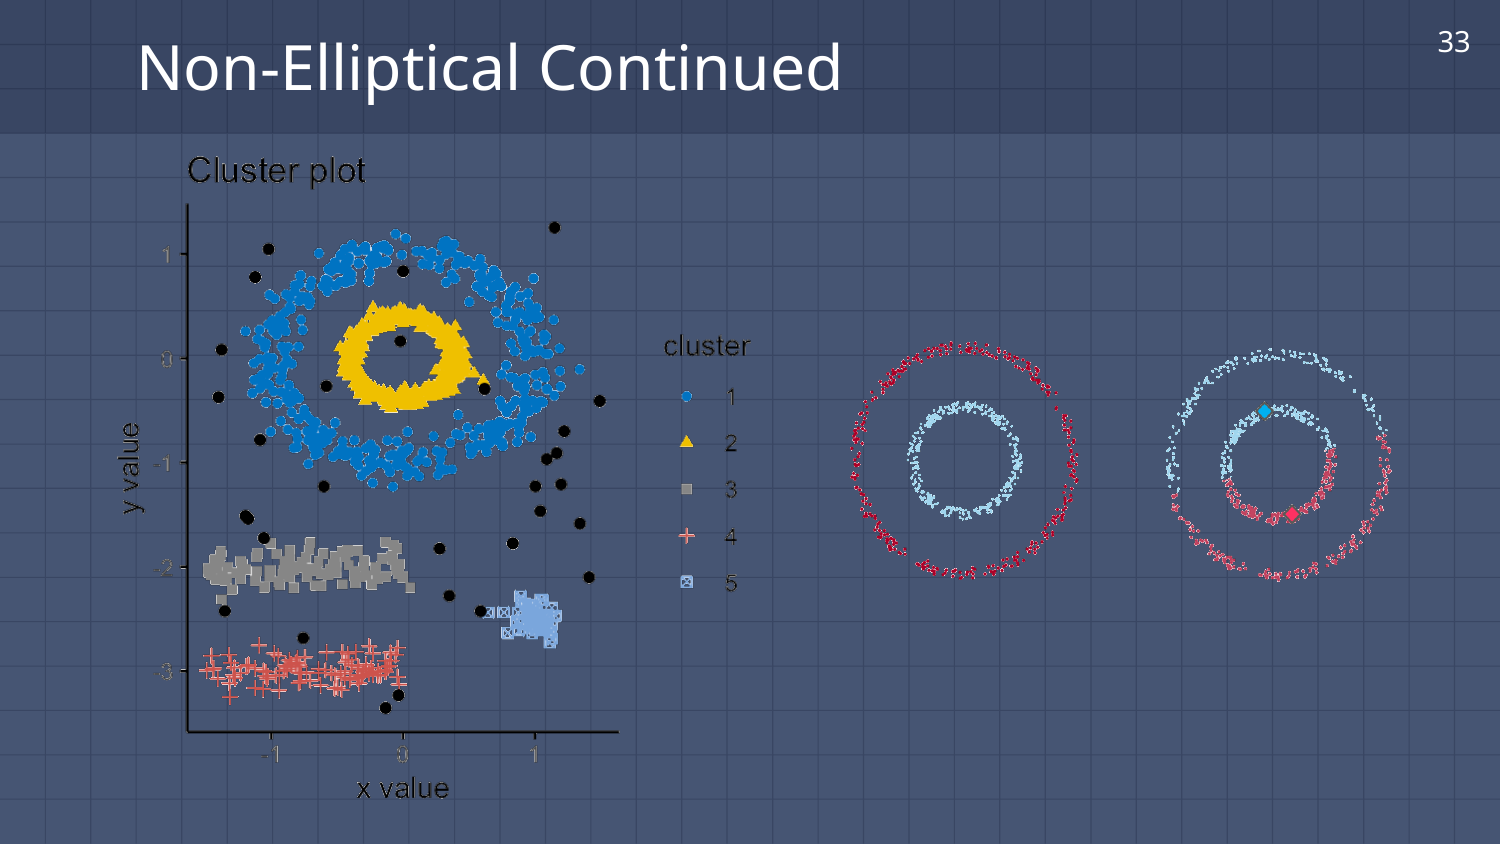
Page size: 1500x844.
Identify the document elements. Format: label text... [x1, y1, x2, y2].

slide_number ‹#› [1408, 0, 1500, 88]
picture [103, 142, 780, 819]
title Non-Elliptical Continued [121, 0, 1383, 118]
picture [839, 305, 1428, 618]
